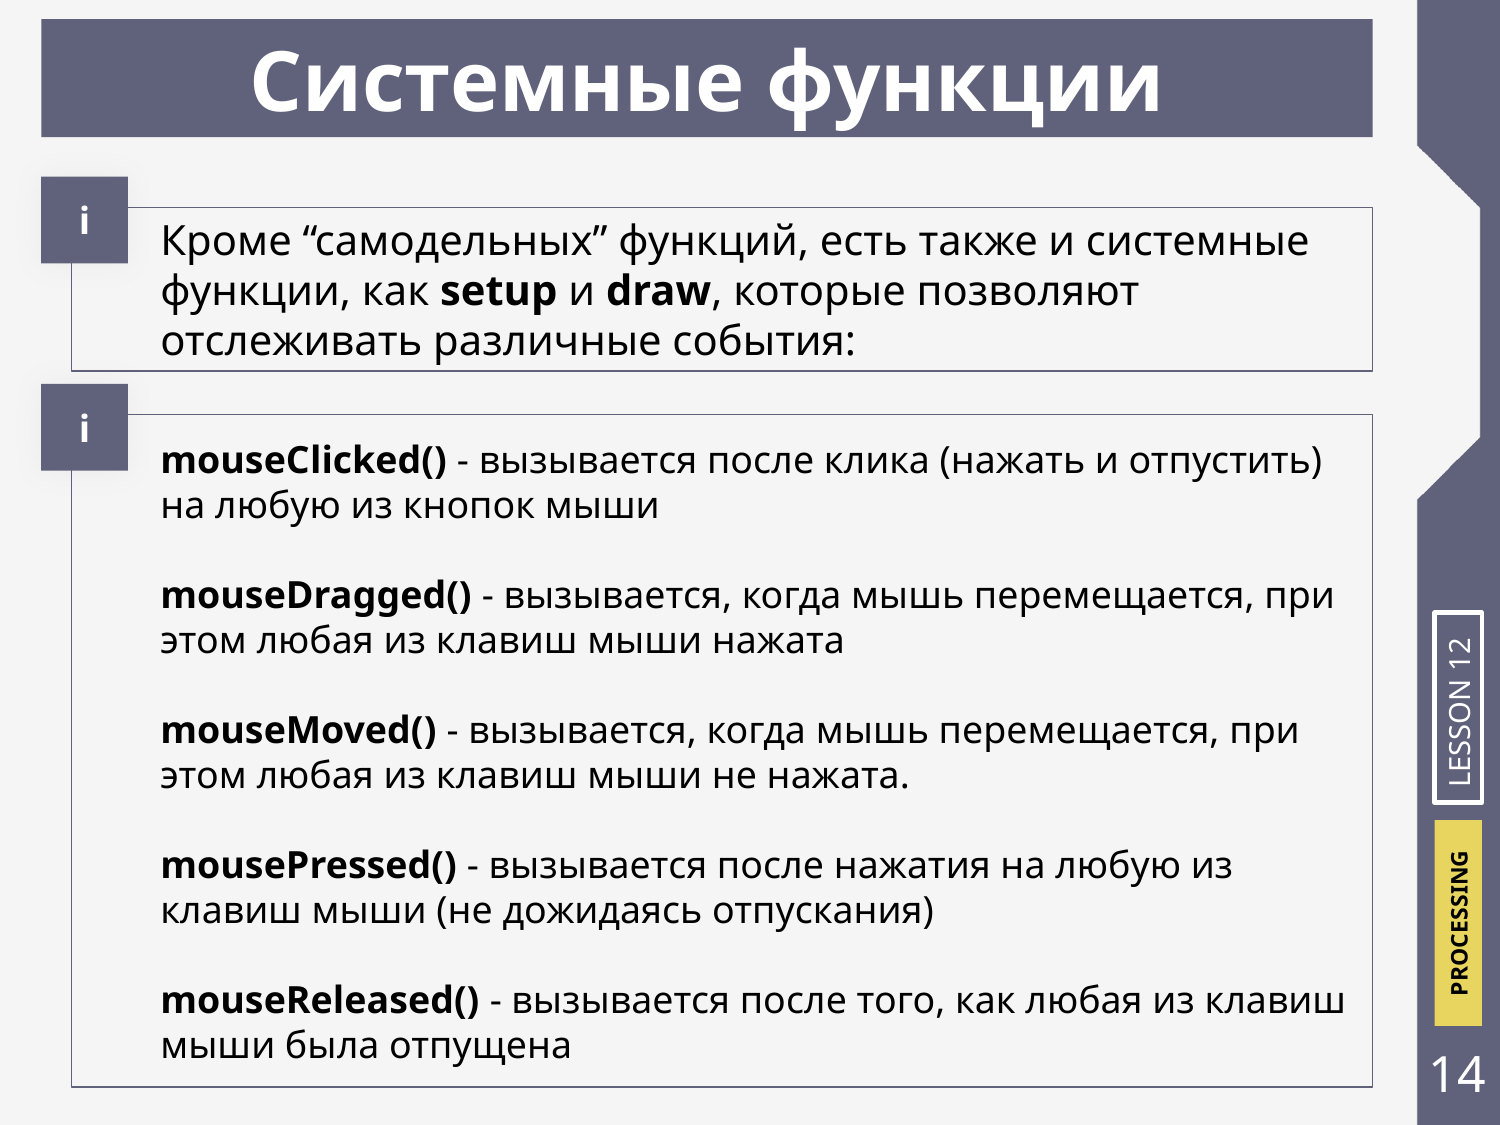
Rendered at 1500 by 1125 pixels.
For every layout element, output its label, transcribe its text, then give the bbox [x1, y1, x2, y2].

text_box і [41, 383, 128, 471]
text_box mouseClicked() - вызывается после клика (нажать и отпустить) на любую из кнопок мыши mouseDragged() - вызывается, когда мышь перемещается, при этом любая из клавиш мыши нажата mouseMoved() - вызывается, когда мышь перемещается, при этом любая из клавиш мыши не нажата. mousePressed() - вызывается после нажатия на любую из клавиш мыши (не дожидаясь отпускания) mouseReleased() - вызывается после того, как любая из клавиш мыши была отпущена [71, 414, 1373, 1088]
text_box Кроме “самодельных” функций, есть также и системные функции, как setup и draw, которые позволяют отслеживать различные события: [71, 207, 1373, 371]
title Системные функции [41, 19, 1373, 138]
picture [0, 0, 1500, 1125]
text_box і [41, 176, 128, 264]
list LESSON 12 [1432, 610, 1484, 805]
slide_number ‹#› [1401, 1029, 1500, 1125]
